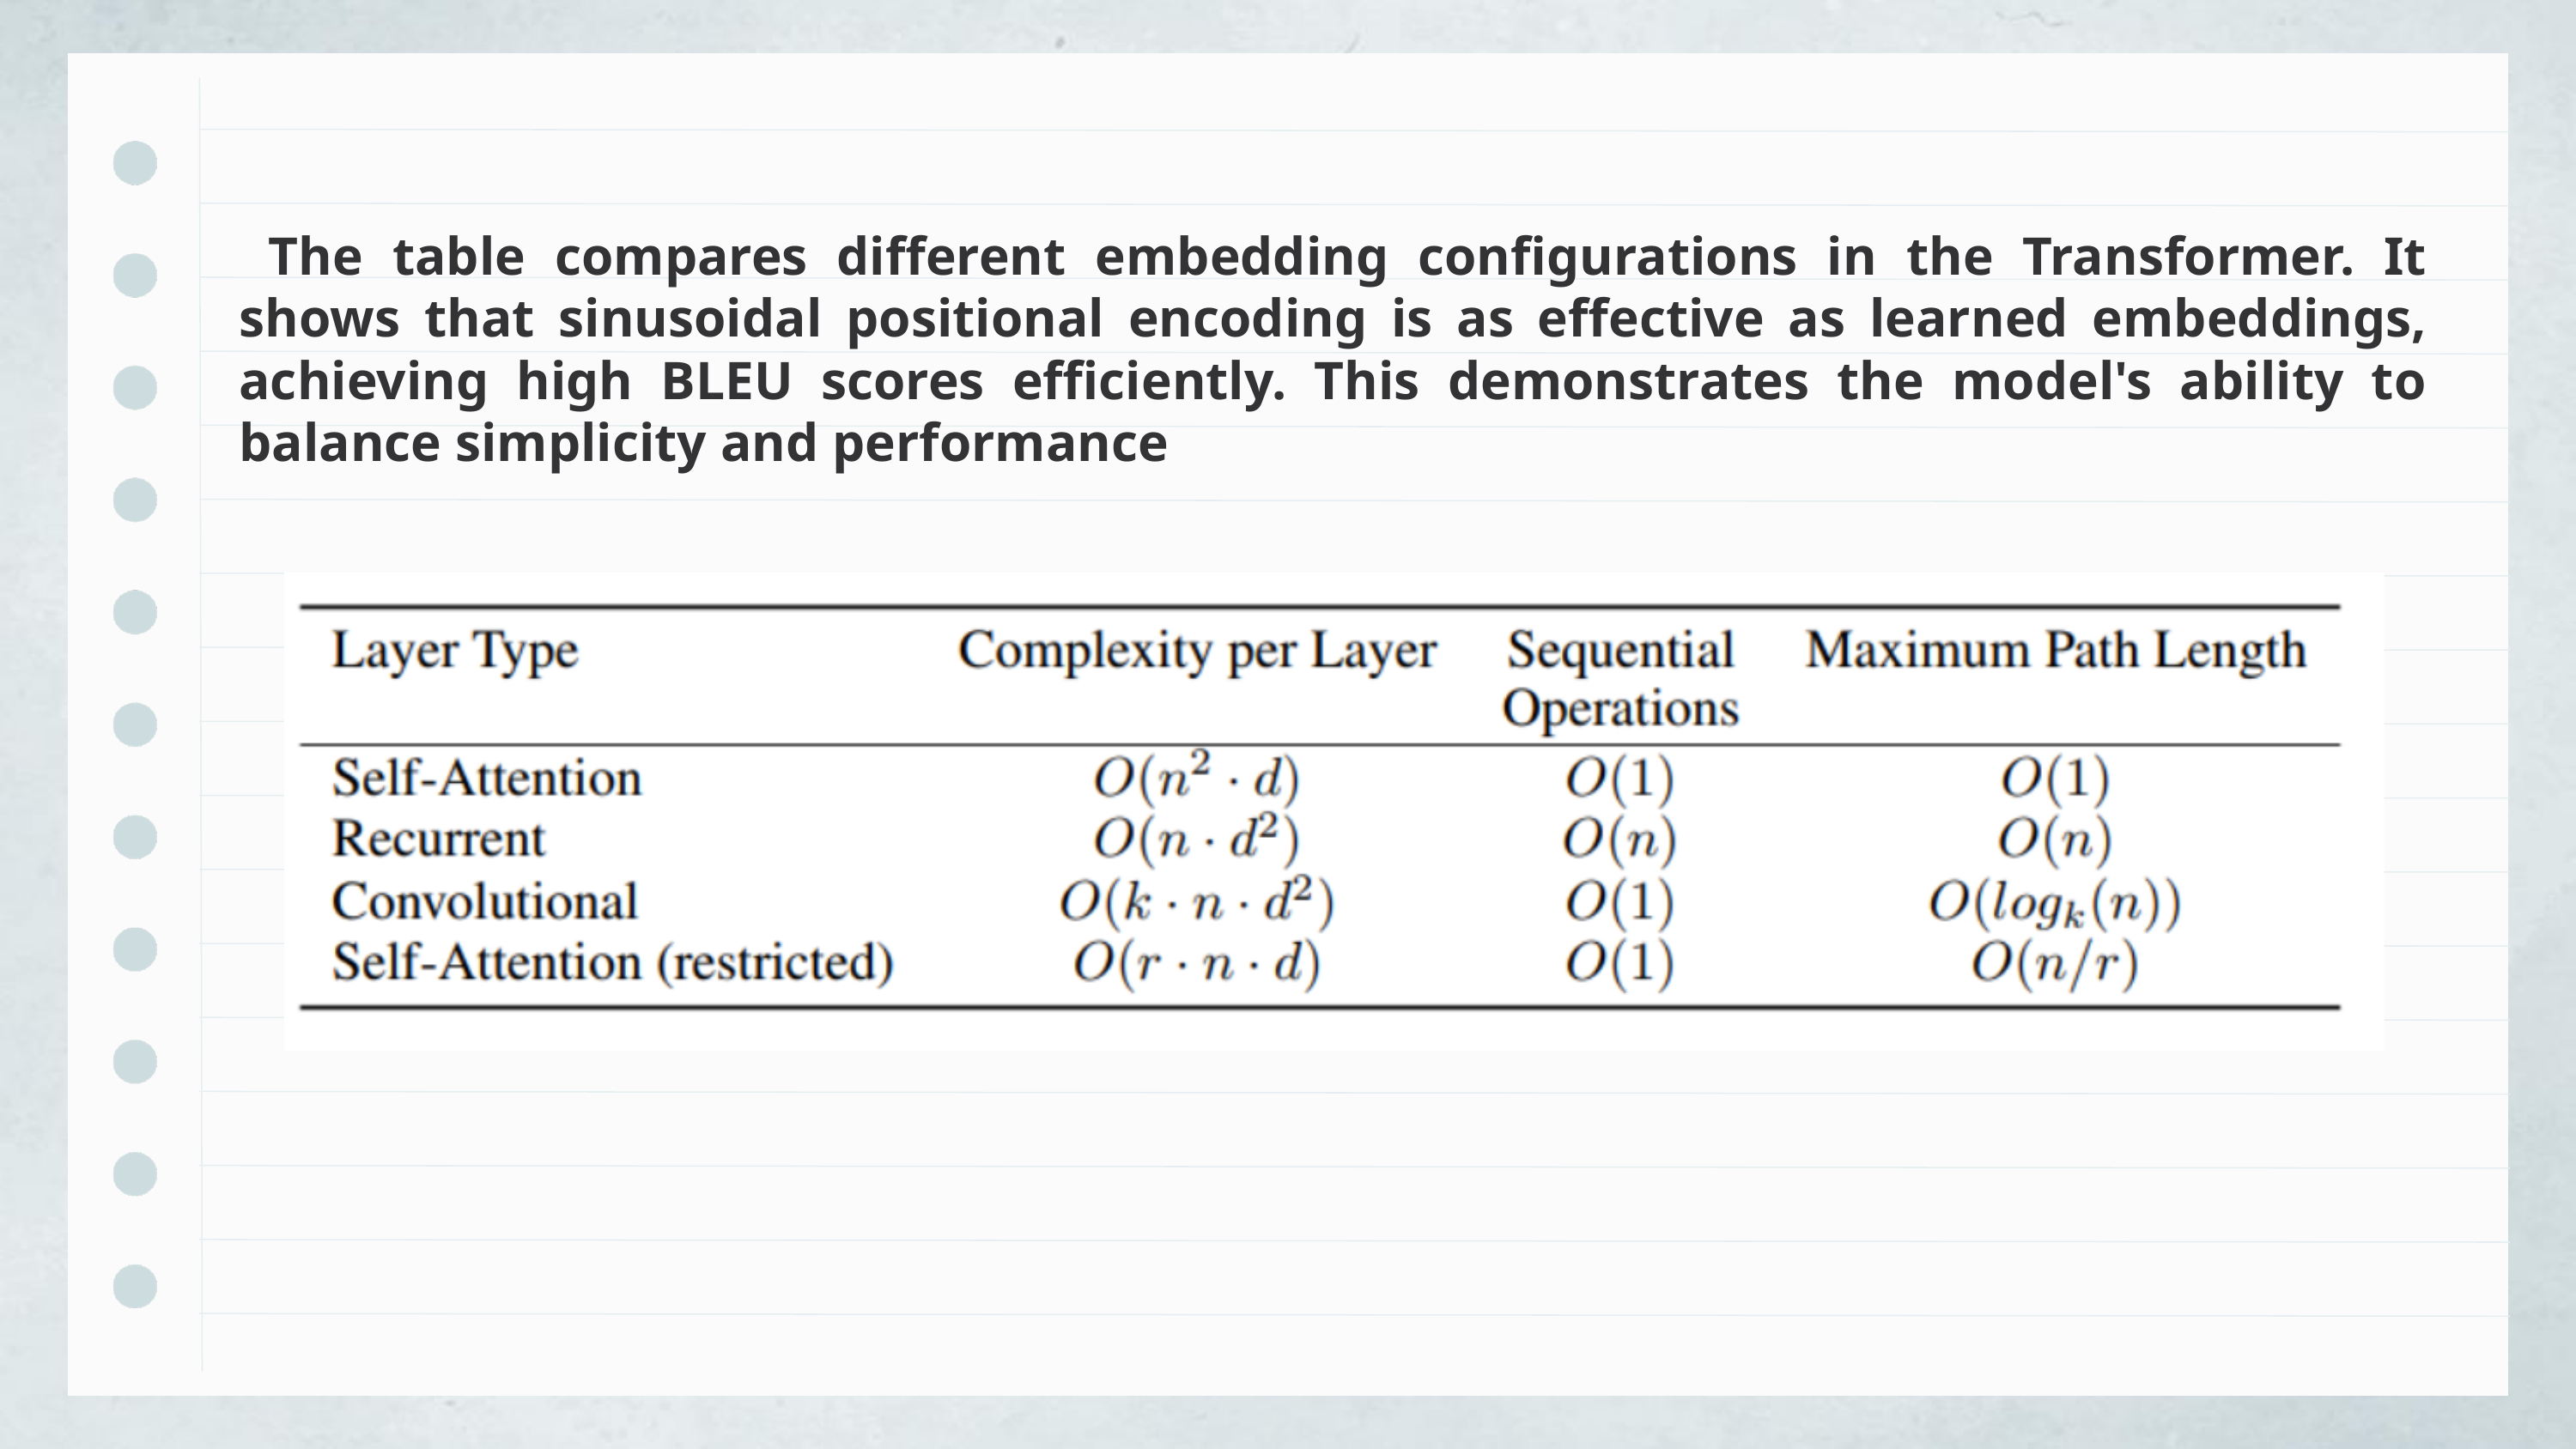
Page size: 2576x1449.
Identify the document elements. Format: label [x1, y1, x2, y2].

text_box [67, 52, 2509, 1397]
text_box [0, 0, 2576, 1449]
